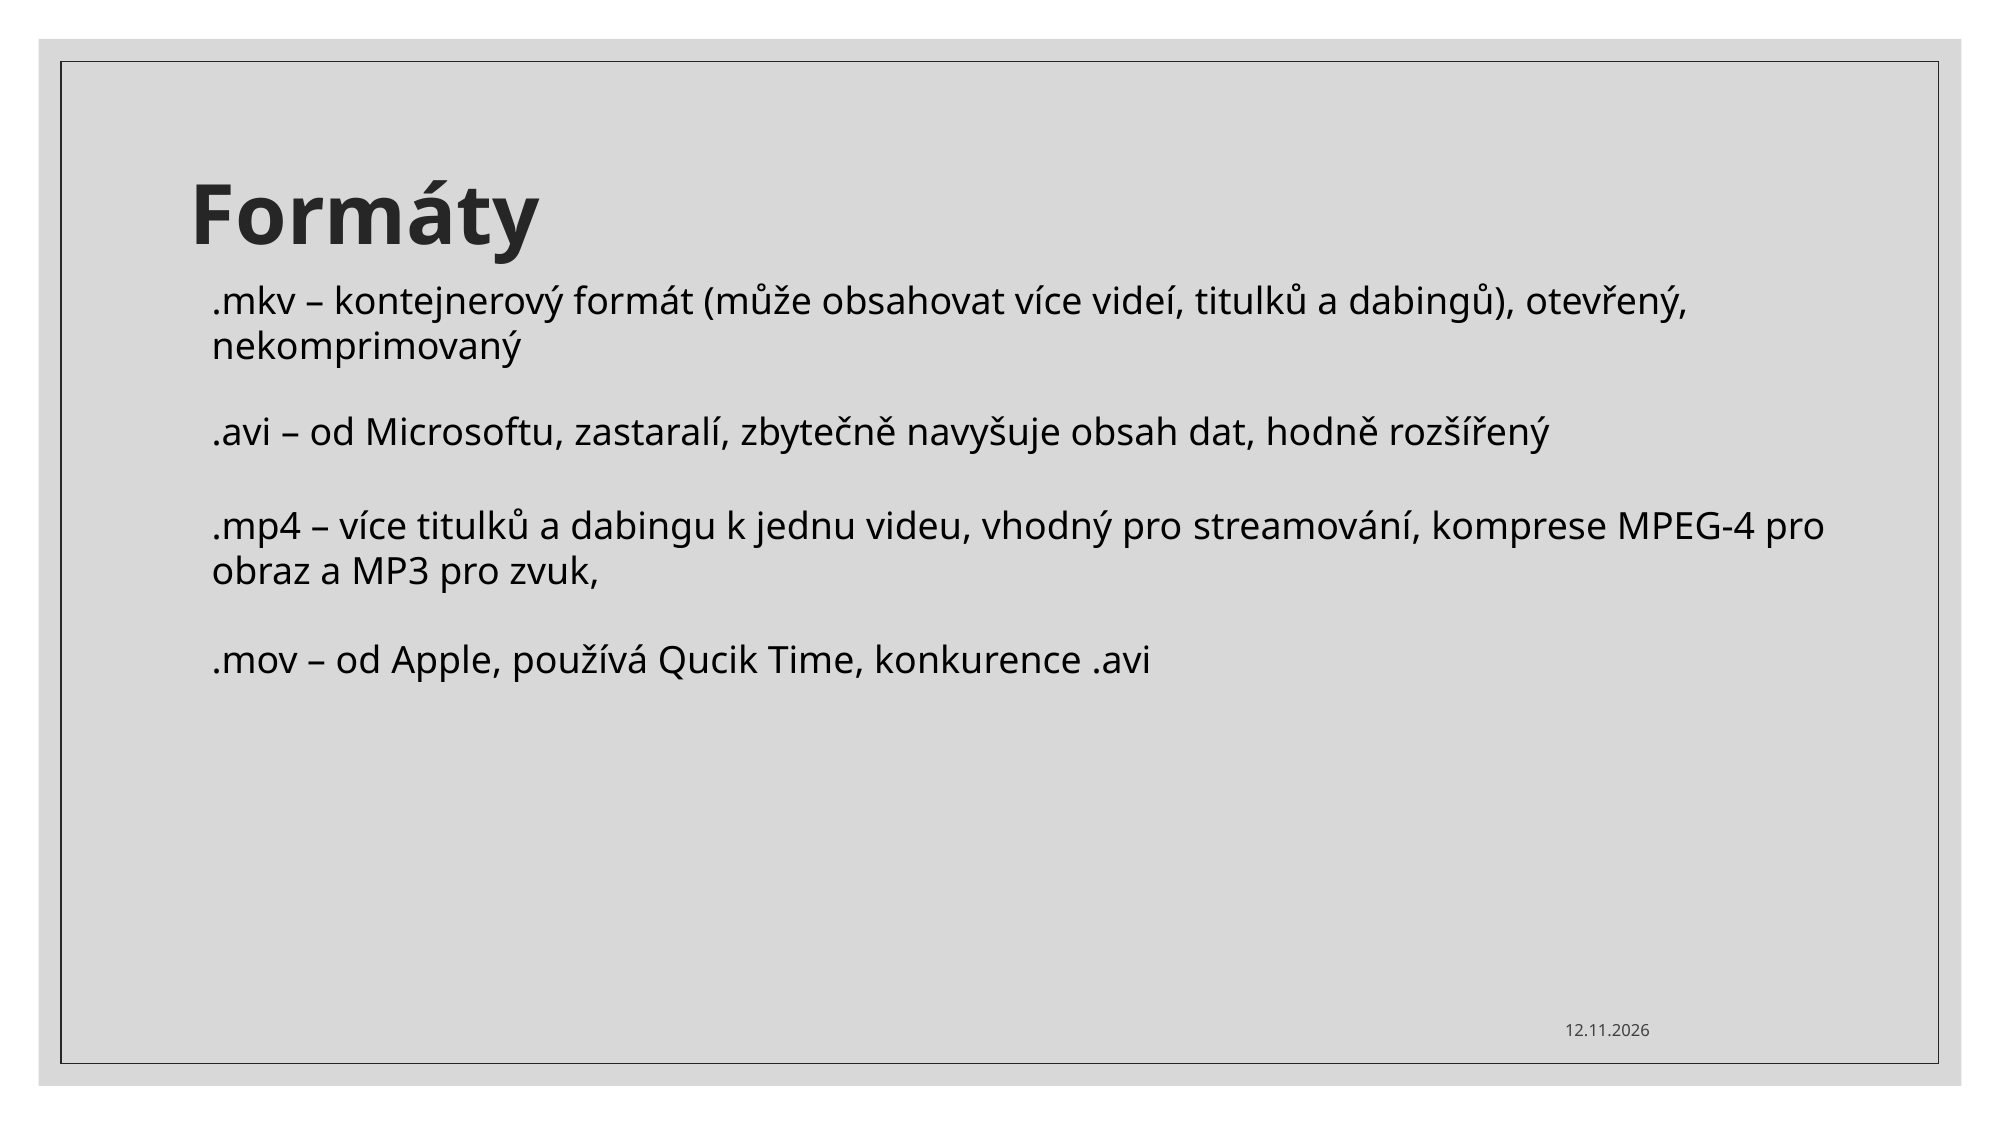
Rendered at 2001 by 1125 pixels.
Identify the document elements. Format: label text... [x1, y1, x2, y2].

text_box .avi – od Microsoftu, zastaralí, zbytečně navyšuje obsah dat, hodně rozšířený [196, 400, 1769, 461]
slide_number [1190, 990, 1665, 1050]
text_box .mkv – kontejnerový formát (může obsahovat více videí, titulků a dabingů), otevřený, nekomprimovaný [196, 269, 1786, 375]
text_box .mov – od Apple, používá Qucik Time, konkurence .avi [196, 629, 1496, 689]
text_box .mp4 – více titulků a dabingu k jednu videu, vhodný pro streamování, komprese MPEG-4 pro obraz a MP3 pro zvuk, [196, 494, 1847, 600]
title Formáty [174, 105, 1825, 331]
